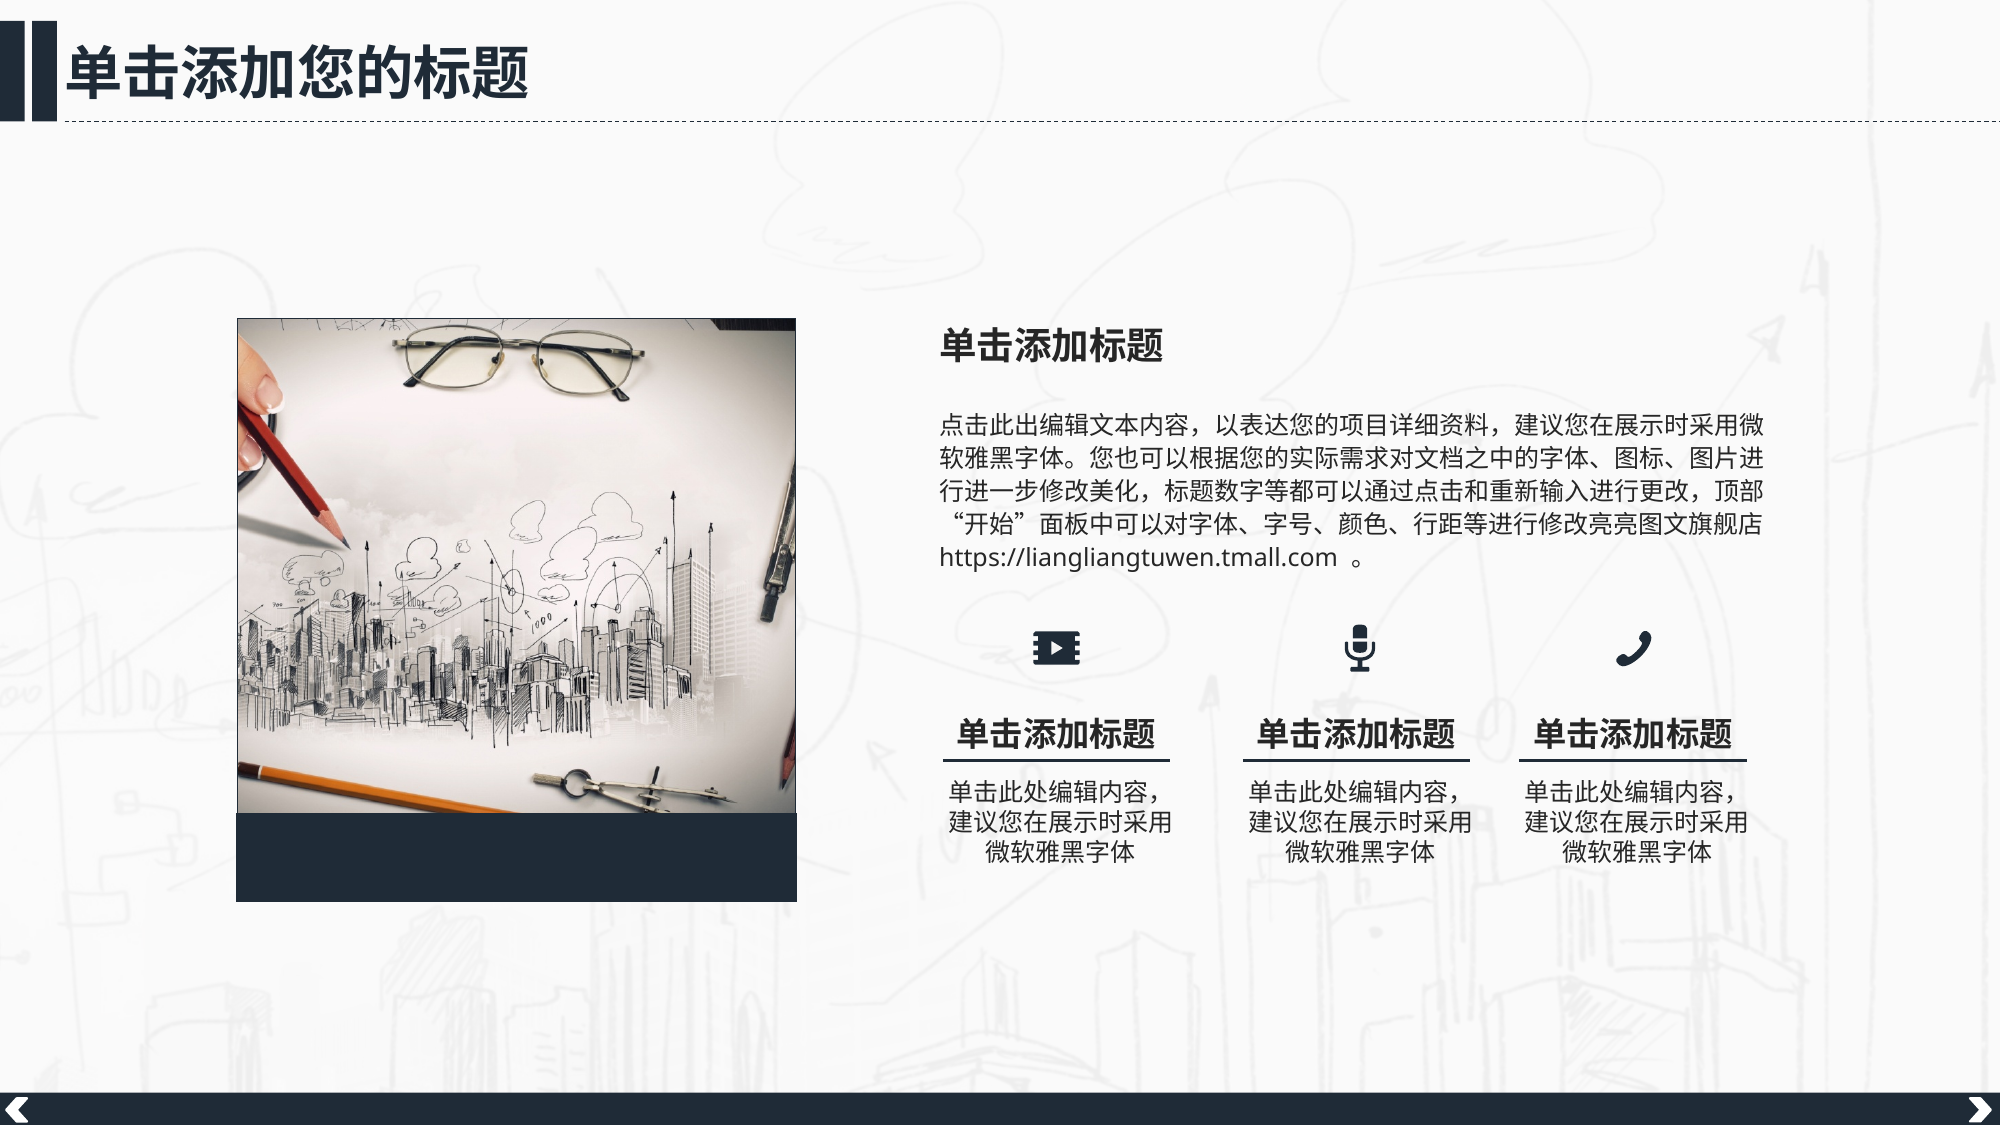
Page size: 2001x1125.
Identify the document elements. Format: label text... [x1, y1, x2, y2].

text_box [1352, 624, 1368, 639]
text_box 单击添加标题 [1224, 704, 1489, 761]
text_box 点击此出编辑文本内容，以表达您的项目详细资料，建议您在展示时采用微软雅黑字体。您也可以根据您的实际需求对文档之中的字体、图标、图片进行进一步修改美化，标题数字等都可以通过点击和重新输入进行更改，顶部“开始”面板中可以对字体、字号、颜色、行距等进行修改亮亮图文旗舰店https://liangliangtuwen.tmall.com 。 [924, 399, 1780, 579]
text_box 单击此处编辑内容，建议您在展示时采用微软雅黑字体 [947, 776, 1174, 867]
text_box 单击此处编辑内容，建议您在展示时采用微软雅黑字体 [1247, 776, 1474, 867]
text_box 单击添加标题 [1501, 704, 1766, 761]
text_box [1033, 631, 1080, 665]
text_box 单击此处编辑内容，建议您在展示时采用微软雅黑字体 [1524, 776, 1751, 867]
text_box [1616, 631, 1652, 667]
picture [237, 318, 795, 815]
text_box [237, 814, 796, 902]
text_box 单击添加标题 [924, 324, 1231, 364]
text_box [1344, 641, 1376, 672]
text_box 单击添加标题 [924, 704, 1189, 761]
